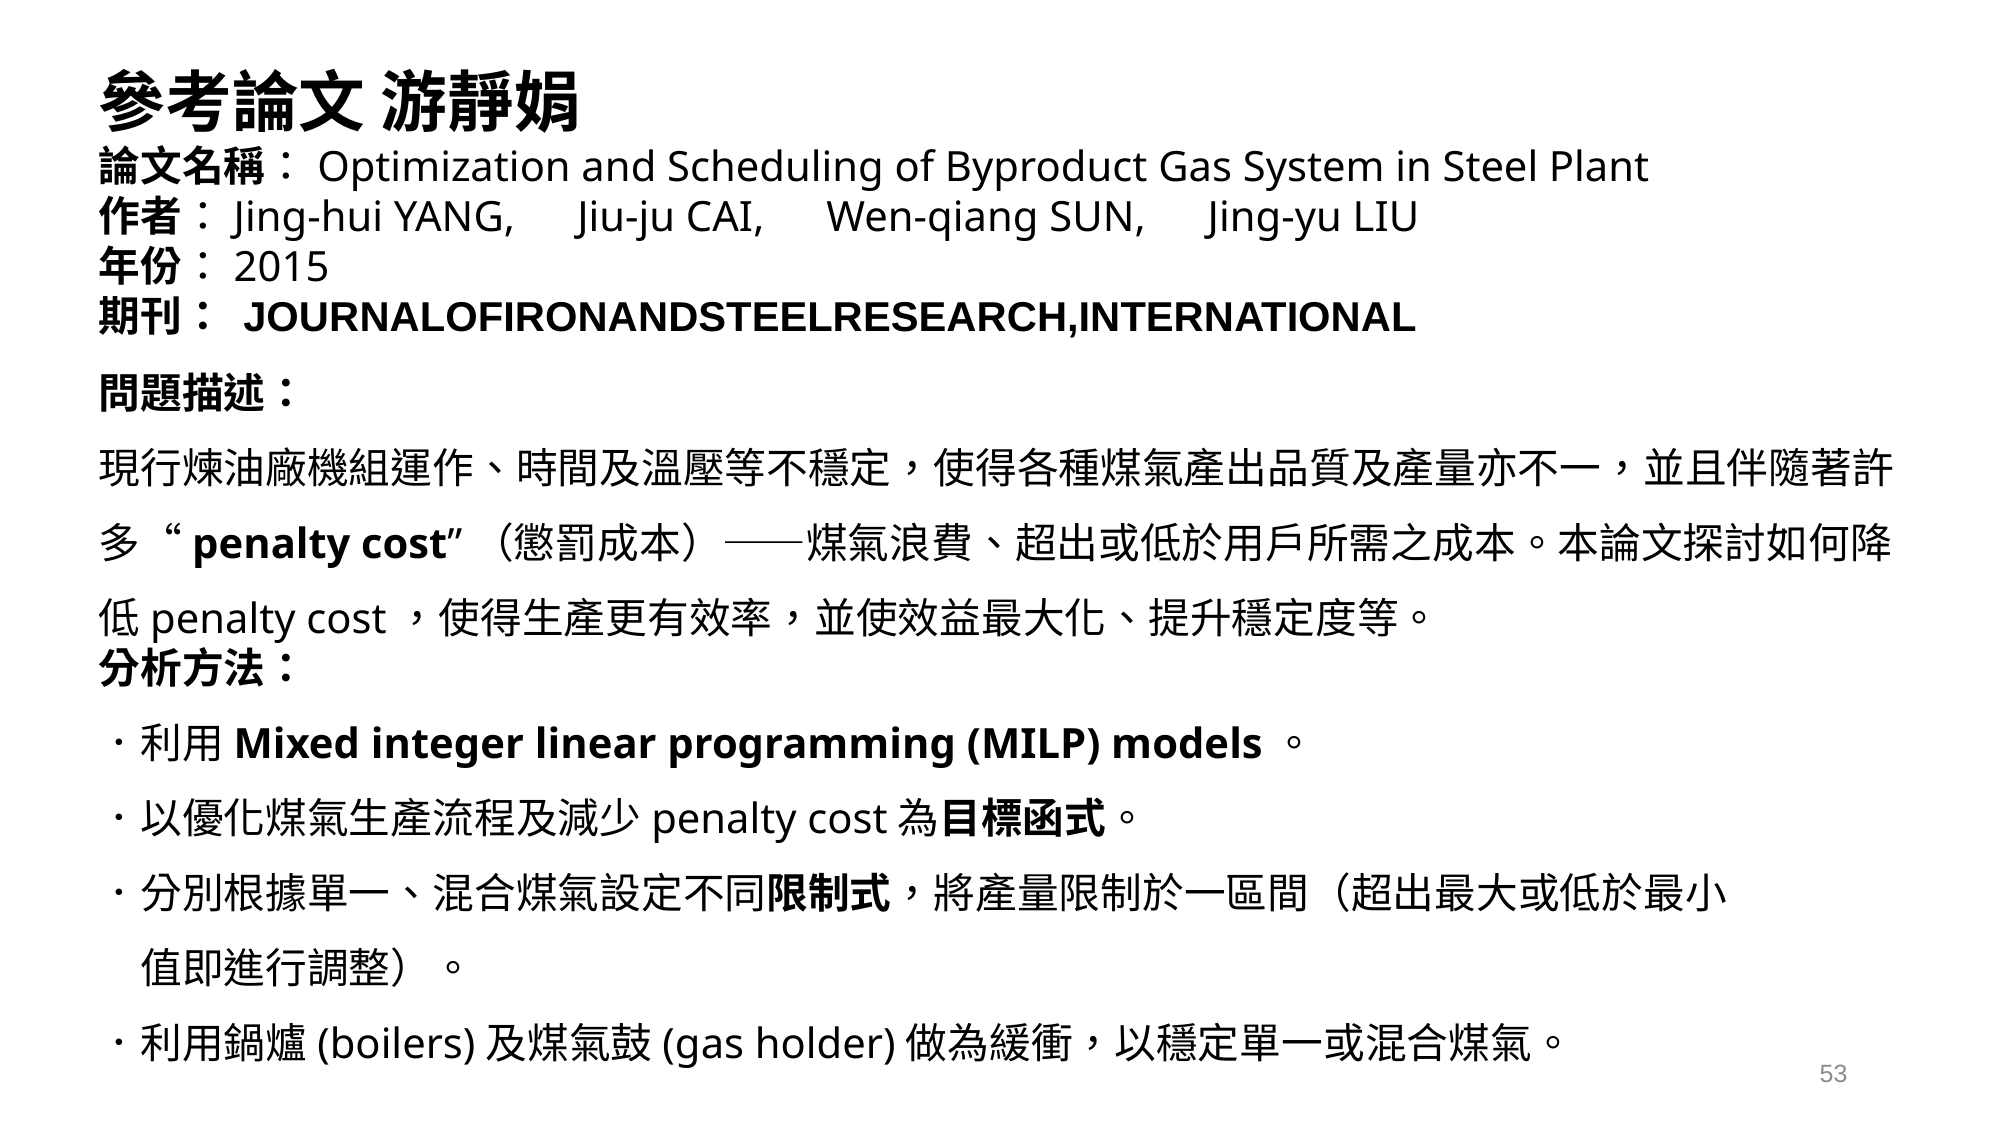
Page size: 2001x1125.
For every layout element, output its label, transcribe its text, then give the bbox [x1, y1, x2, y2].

slide_number 53 [1412, 1042, 1863, 1103]
text_box 問題描述： 現行煉油廠機組運作、時間及溫壓等不穩定，使得各種煤氣產出品質及產量亦不一，並且伴隨著許多“penalty cost”（懲罰成本）——煤氣浪費、超出或低於用戶所需之成本。本論文探討如何降低penalty cost，使得生產更有效率，並使效益最大化、提升穩定度等。 分析方法： ．利用Mixed integer linear programming (MILP) models。 ．以優化煤氣生產流程及減少penalty cost為目標函式。 ．分別根據單一、混合煤氣設定不同限制式，將產量限制於一區間（超出最大或低於最小 值即進行調整）。 ．利用鍋爐(boilers)及煤氣鼓(gas holder)做為緩衝，以穩定單一或混合煤氣。 [83, 359, 1917, 1075]
text_box 參考論文 游靜娟 論文名稱：Optimization and Scheduling of Byproduct Gas System in Steel Plant 作者：Jing-hui YANG, Jiu-ju CAI, Wen-qiang SUN, Jing-yu LIU 年份：2015 期刊： JOURNALOFIRONANDSTEELRESEARCH,INTERNATIONAL [83, 52, 1776, 359]
